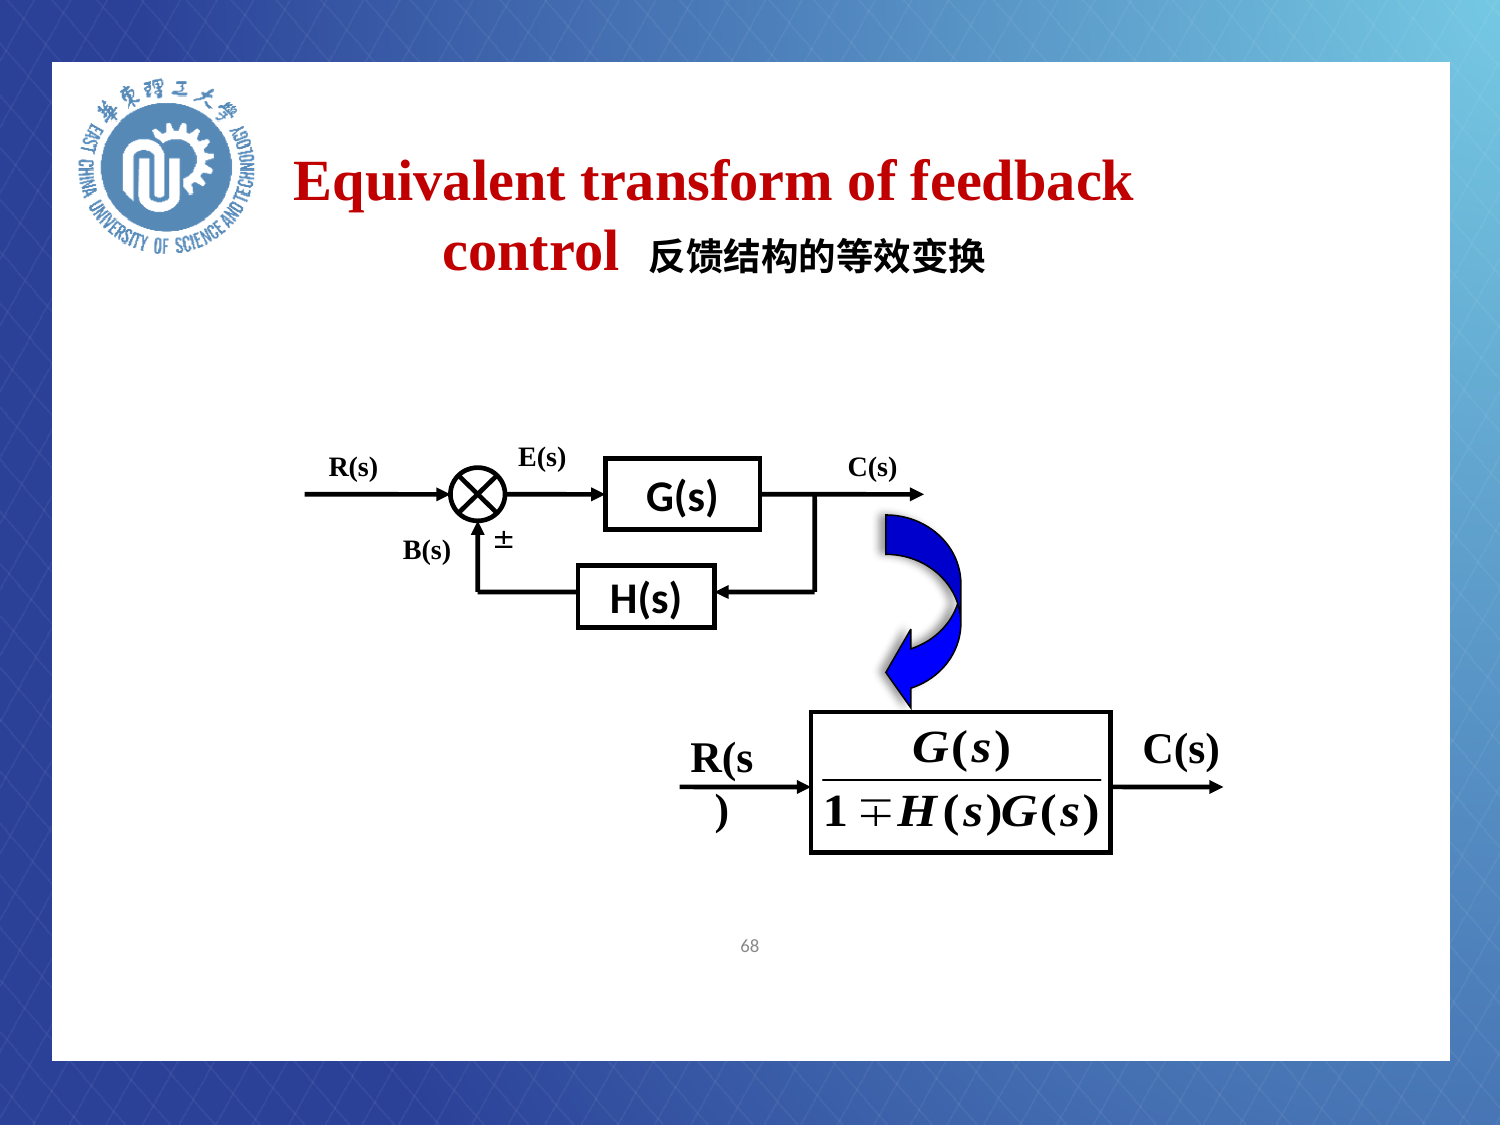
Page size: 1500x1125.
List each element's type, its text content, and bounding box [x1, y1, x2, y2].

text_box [304, 430, 943, 628]
slide_number 68 [571, 922, 929, 968]
text_box [885, 543, 961, 708]
title Equivalent transform of feedback control 反馈结构的等效变换 [256, 164, 1173, 259]
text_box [670, 711, 1243, 853]
picture [0, 0, 1500, 1125]
